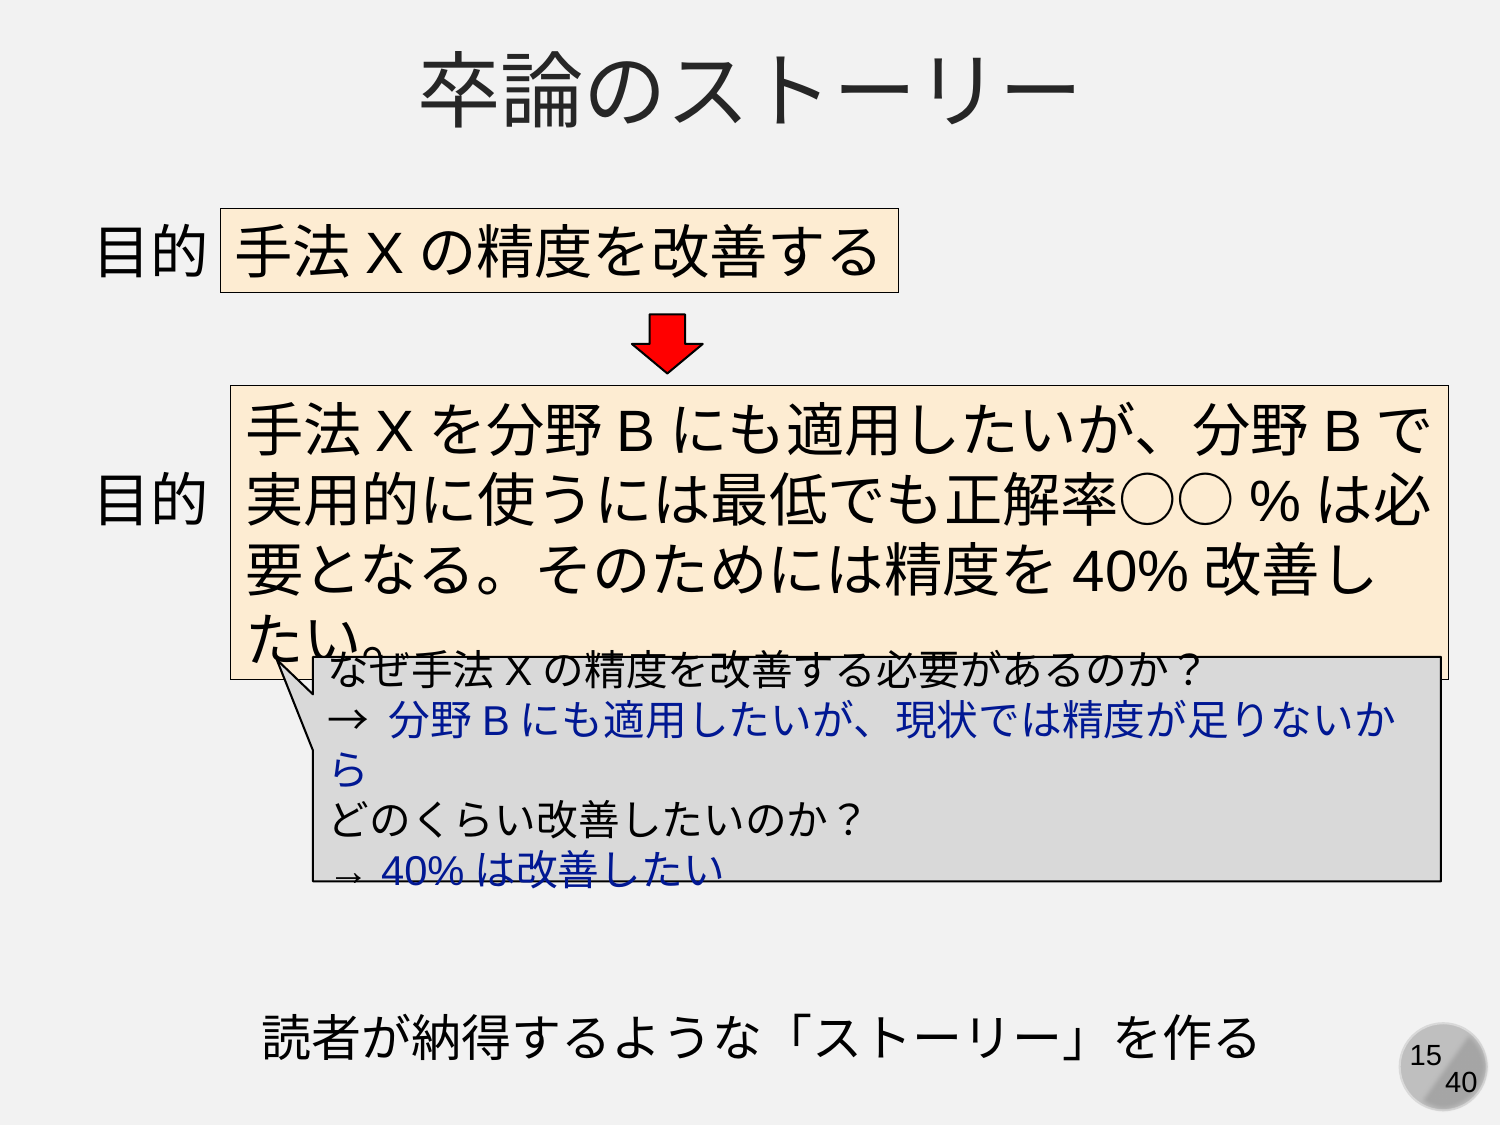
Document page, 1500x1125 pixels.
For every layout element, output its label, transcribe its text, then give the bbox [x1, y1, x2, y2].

text_box なぜ手法Xの精度を改善する必要があるのか？ → 分野Bにも適用したいが、現状では精度が足りないから どのくらい改善したいのか？ → 40%は改善したい [275, 655, 1442, 883]
text_box 手法Xを分野Bにも適用したいが、分野Bで実用的に使うには最低でも正解率○○%は必要となる。そのためには精度を40%改善したい。 [230, 385, 1449, 680]
text_box 読者が納得するような「ストーリー」を作る [247, 999, 1277, 1075]
text_box 目的 [77, 456, 224, 541]
text_box [630, 313, 704, 375]
text_box 手法Xの精度を改善する [224, 208, 899, 293]
text_box 目的 [77, 208, 224, 293]
list 卒論のストーリー [0, 31, 1500, 155]
